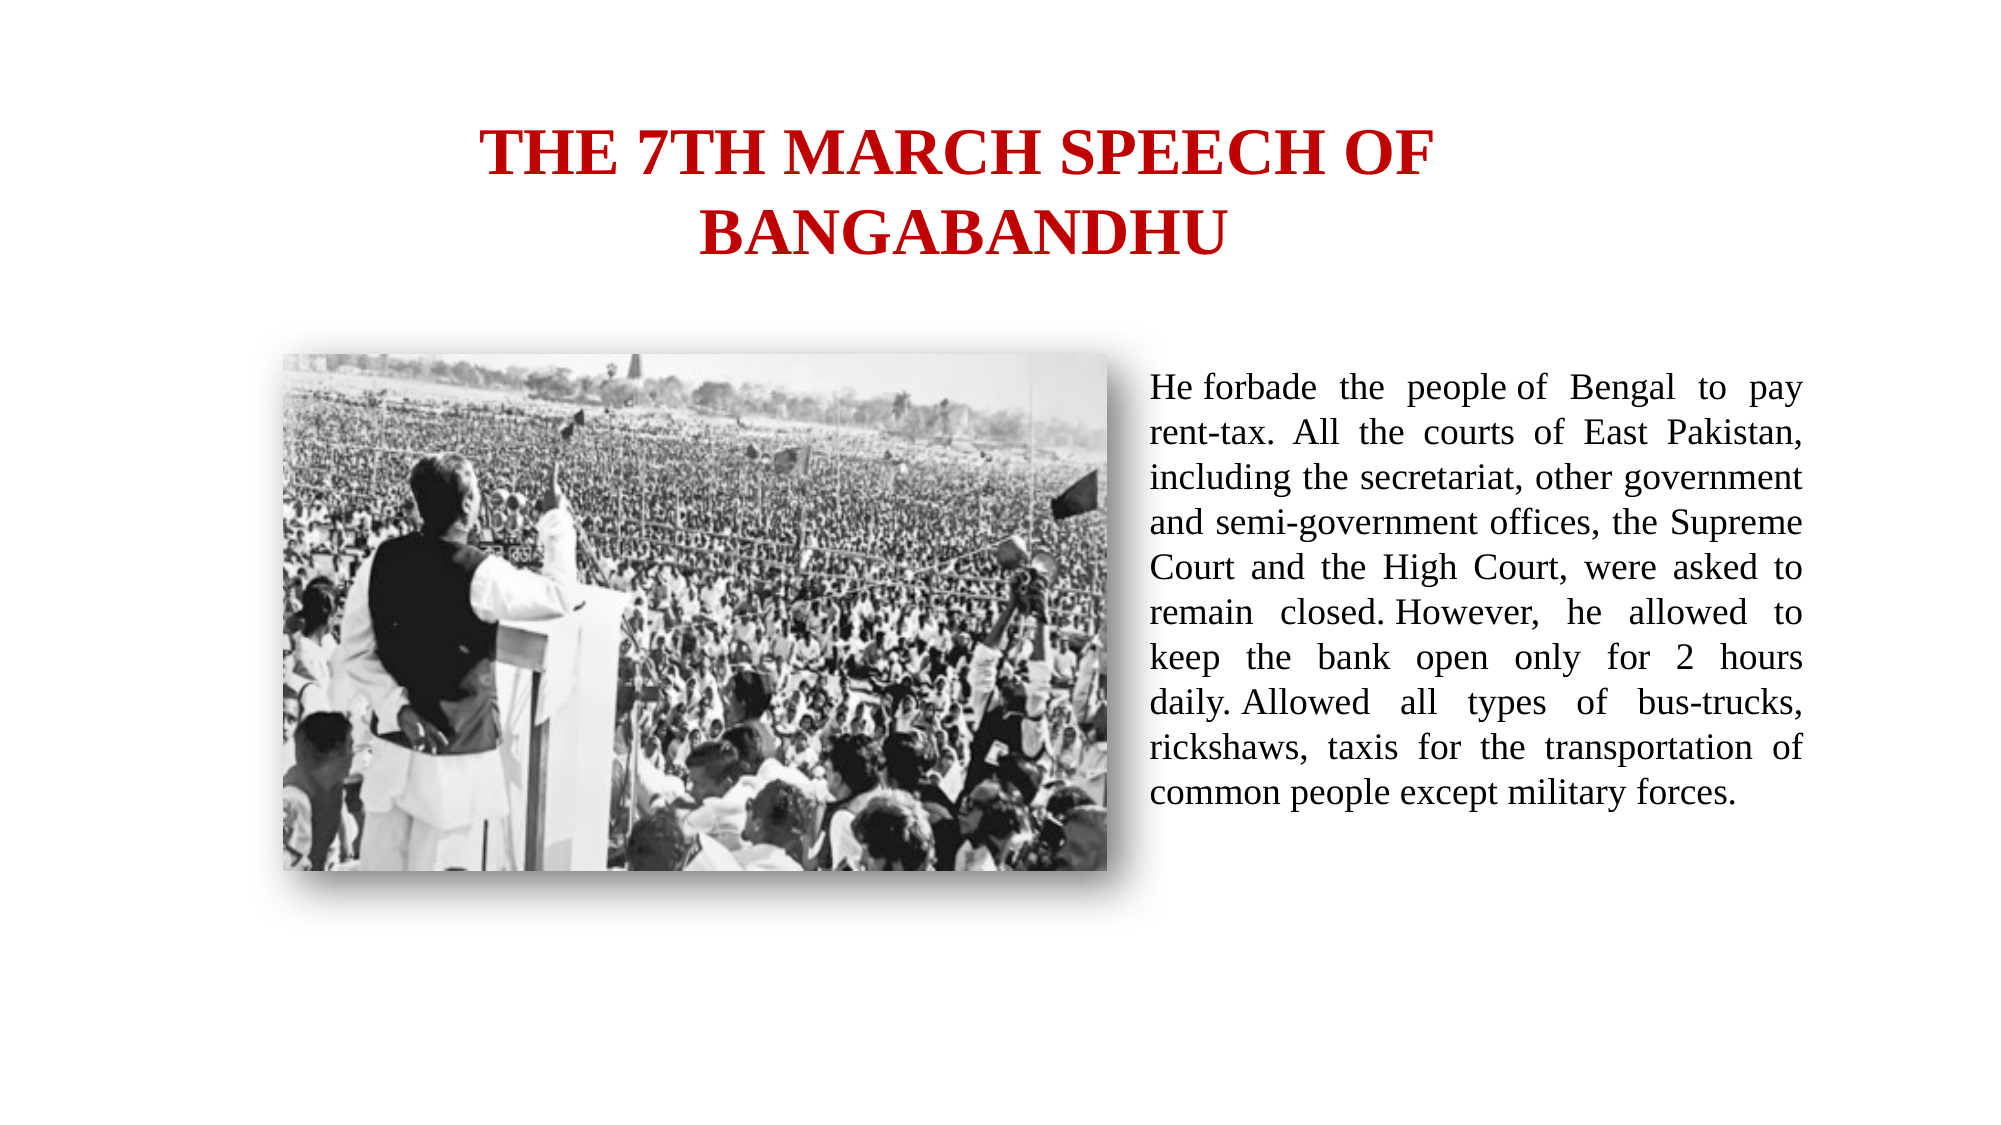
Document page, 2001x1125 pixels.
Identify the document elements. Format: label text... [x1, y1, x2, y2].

picture [282, 353, 1108, 871]
list He forbade the people of Bengal to pay rent-tax. All the courts of East Pakistan, including the secretariat, other government and semi-government offices, the Supreme Court and the High Court, were asked to remain closed. However, he allowed to keep the bank open only for 2 hours daily. Allowed all types of bus-trucks, rickshaws, taxis for the transportation of common people except military forces. [1141, 354, 1819, 871]
title THE 7TH MARCH SPEECH OF BANGABANDHU [111, 99, 1819, 317]
